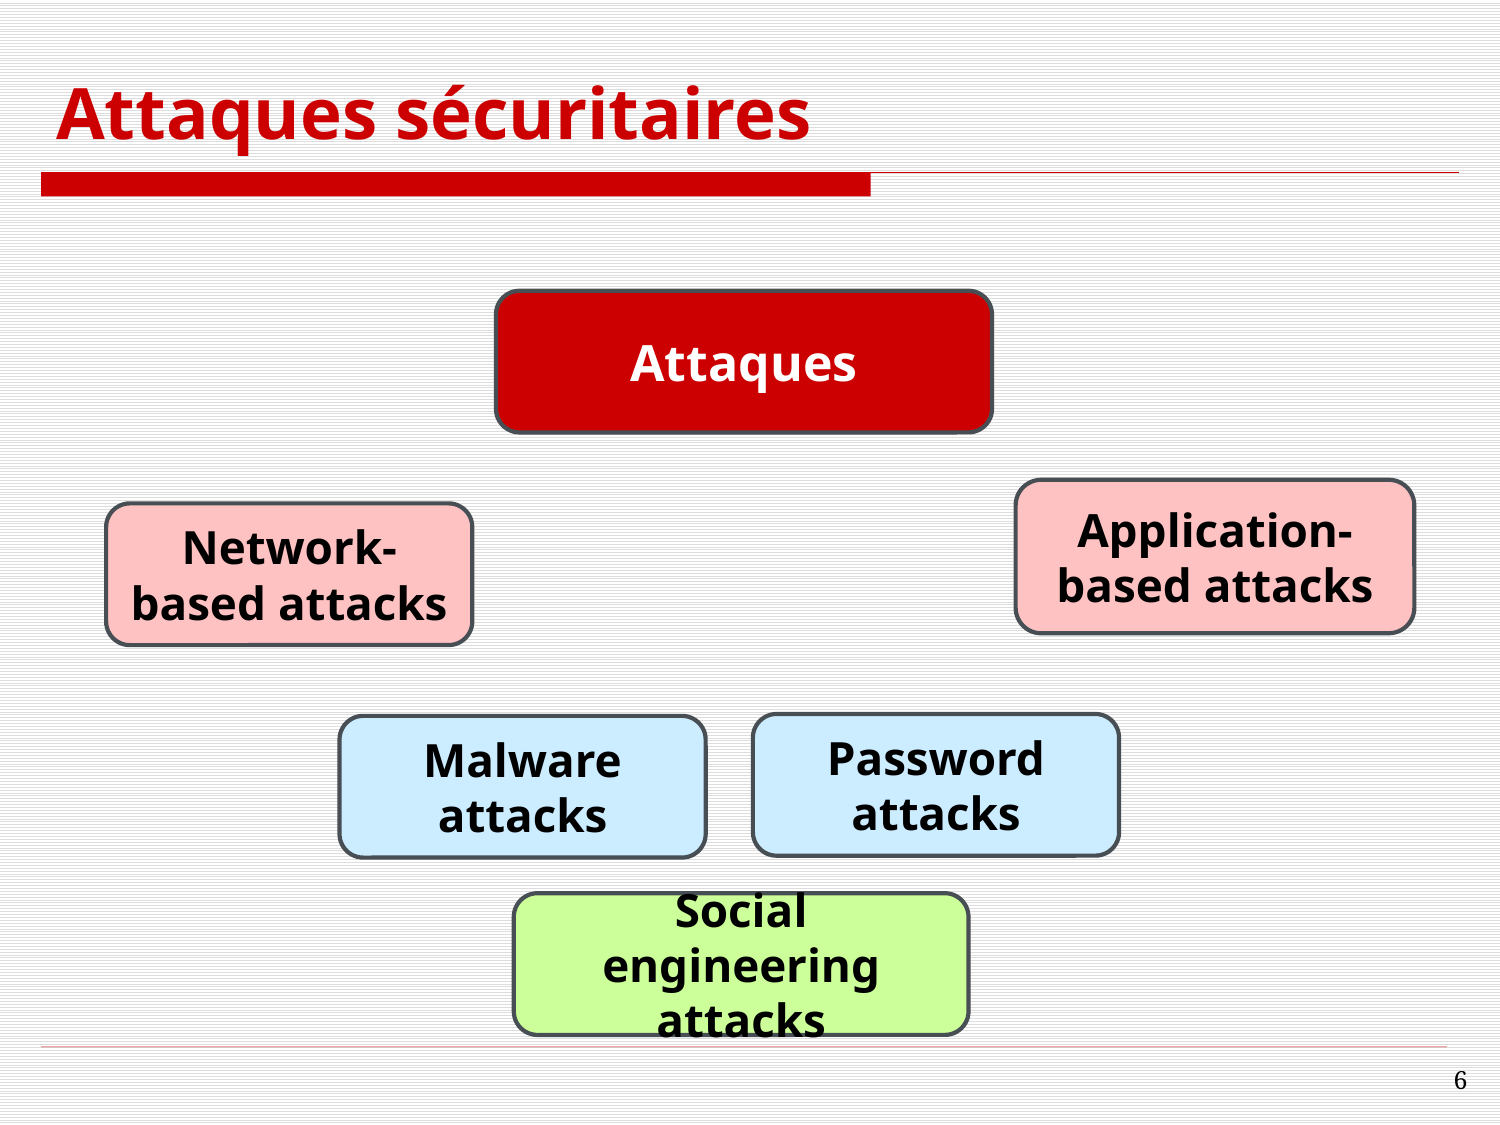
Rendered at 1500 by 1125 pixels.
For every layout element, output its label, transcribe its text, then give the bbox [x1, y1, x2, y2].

text_box Password attacks [750, 711, 1122, 858]
text_box Application-based attacks [1013, 477, 1417, 636]
text_box Attaques [493, 288, 995, 435]
text_box Malware attacks [337, 713, 708, 860]
title Attaques sécuritaires [40, 49, 1460, 162]
text_box Social engineering attacks [511, 891, 971, 1038]
text_box Network-based attacks [104, 501, 475, 648]
